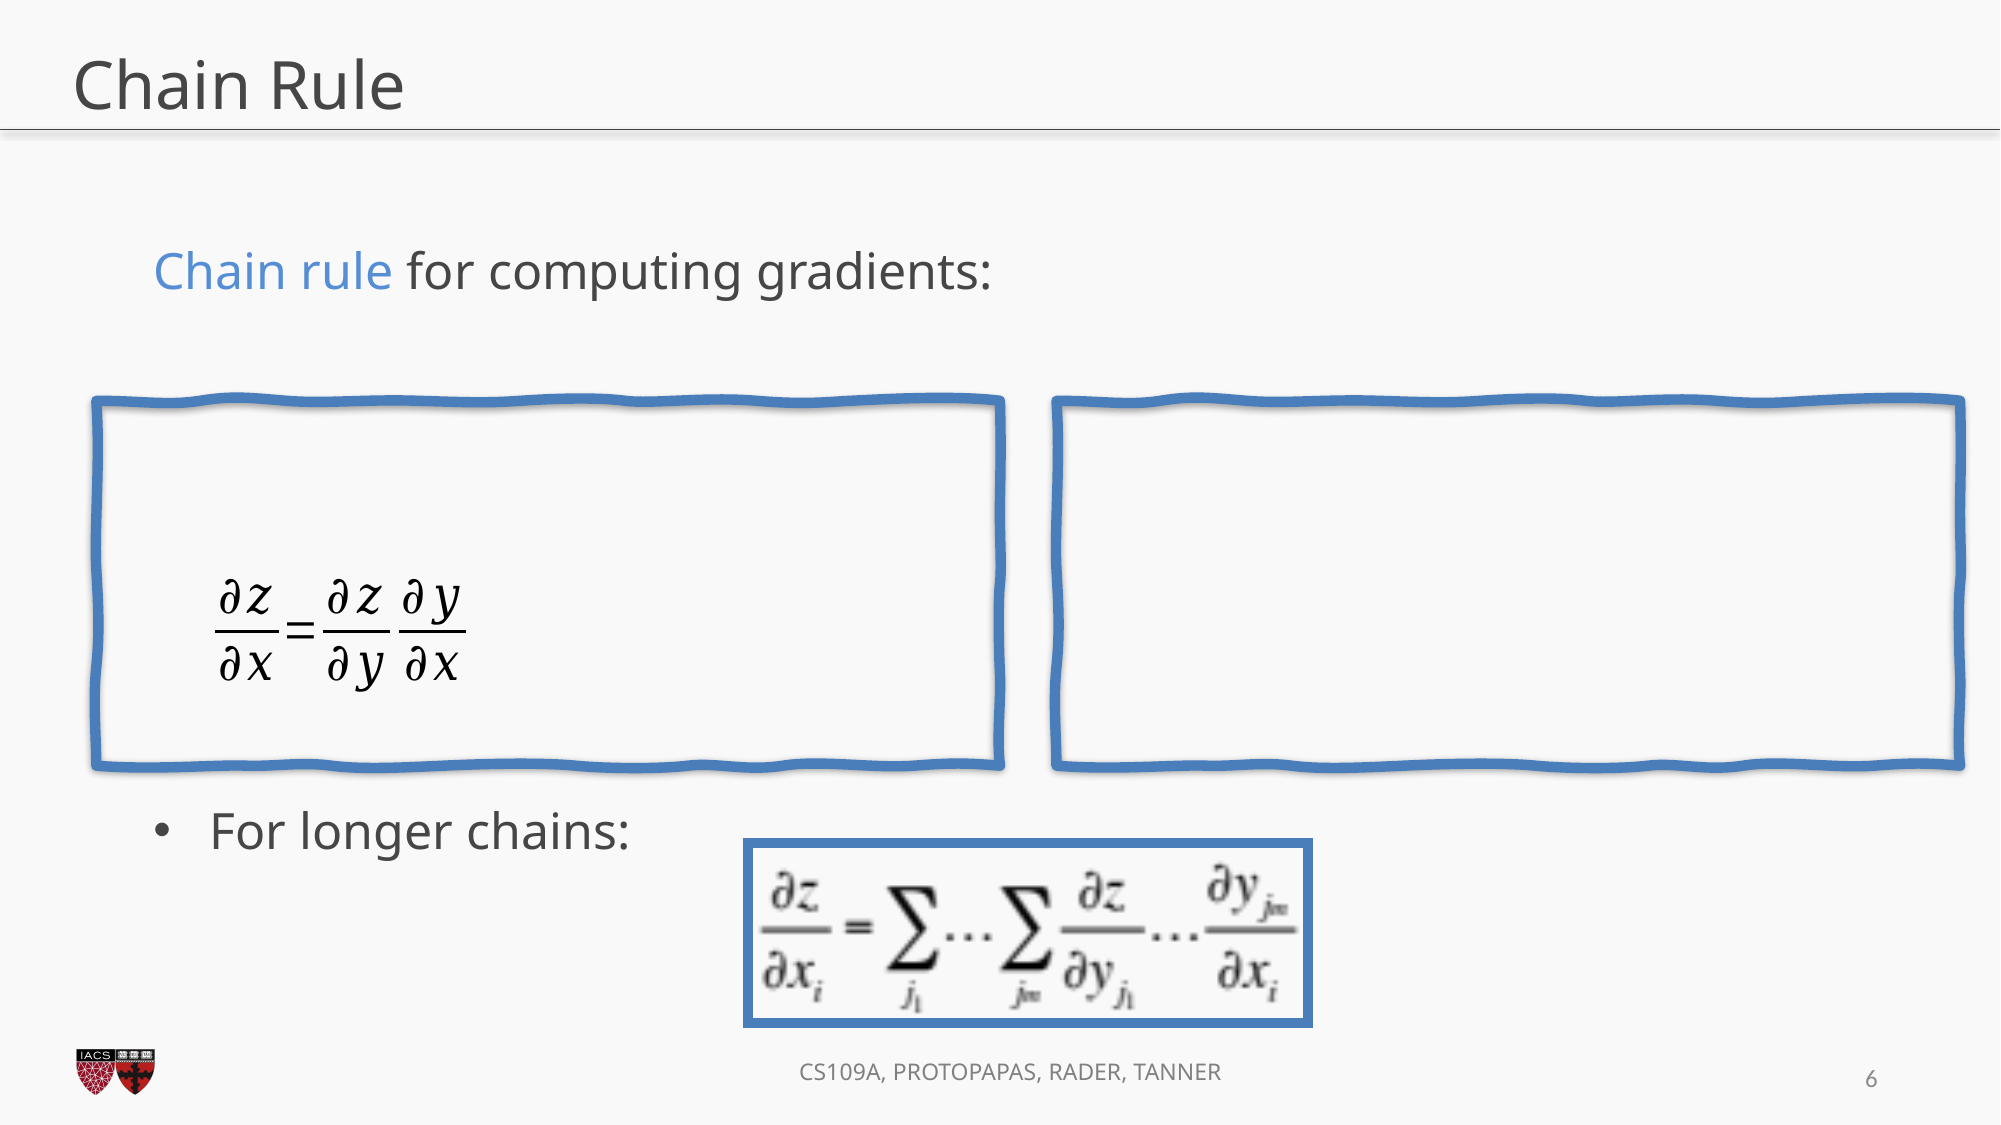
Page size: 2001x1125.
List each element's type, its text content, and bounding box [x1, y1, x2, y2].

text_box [753, 848, 1304, 1018]
text_box [93, 396, 1002, 769]
text_box [1054, 396, 1962, 769]
title Chain Rule [57, 35, 1943, 162]
picture [75, 1049, 155, 1095]
